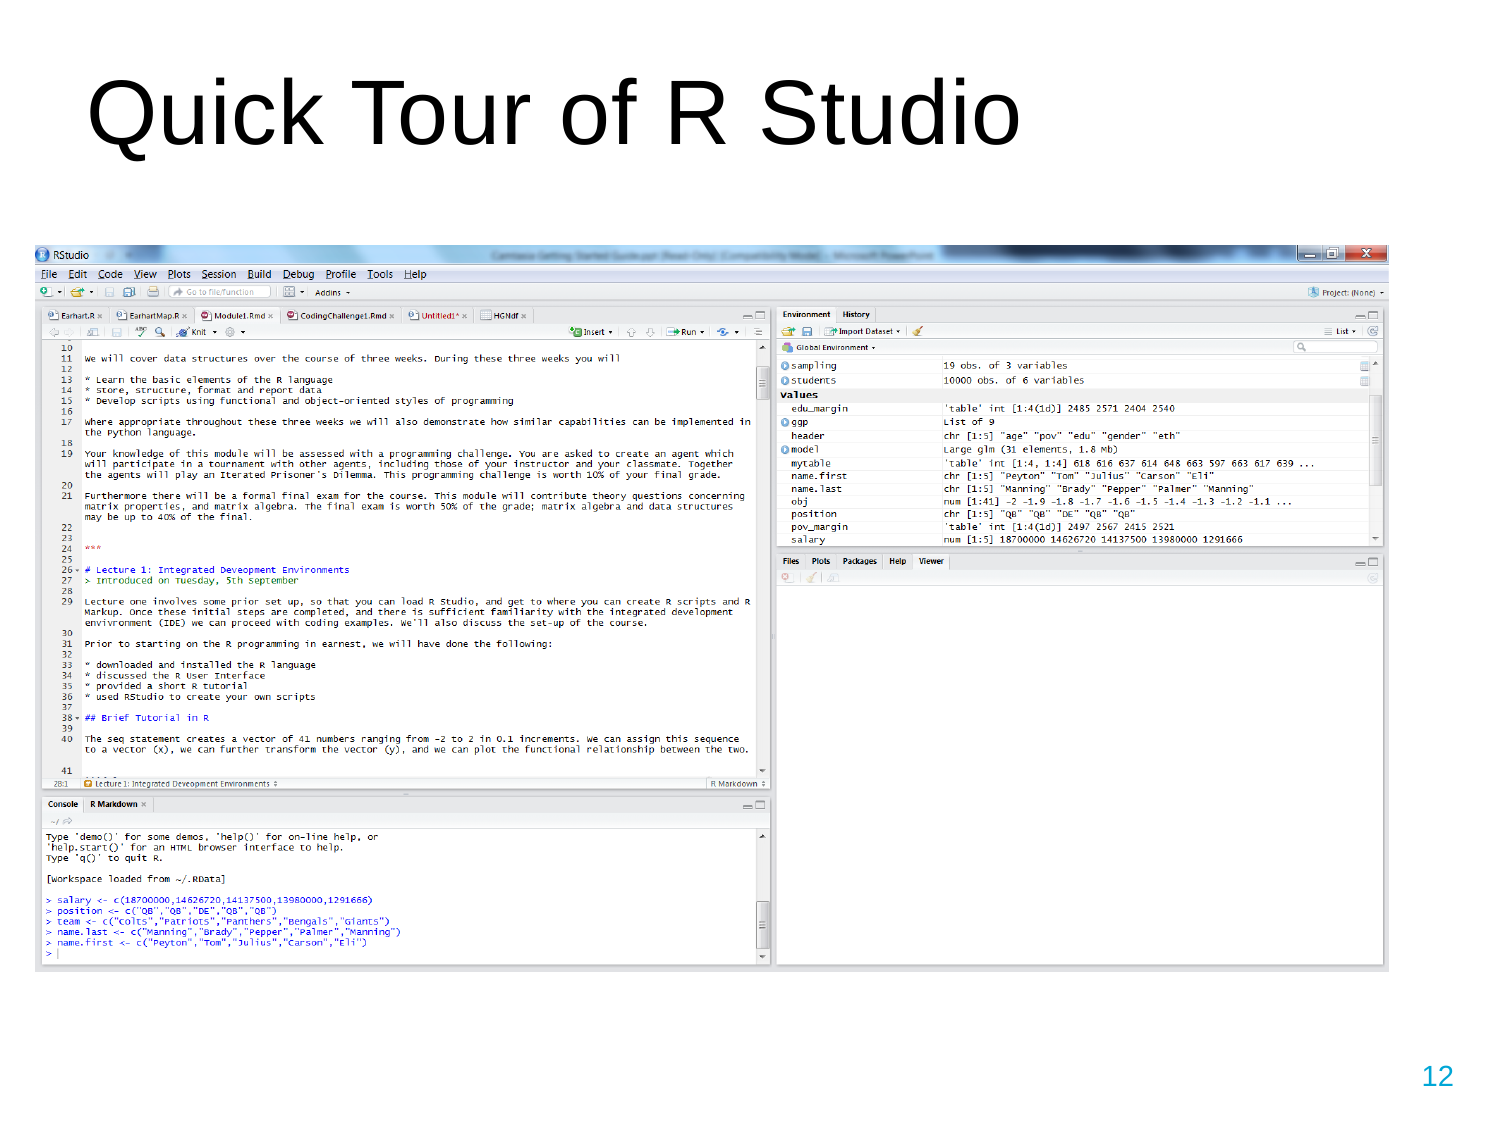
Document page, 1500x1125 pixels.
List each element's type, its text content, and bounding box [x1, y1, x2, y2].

title Quick Tour of R Studio [71, 45, 1464, 233]
picture [35, 231, 1442, 973]
